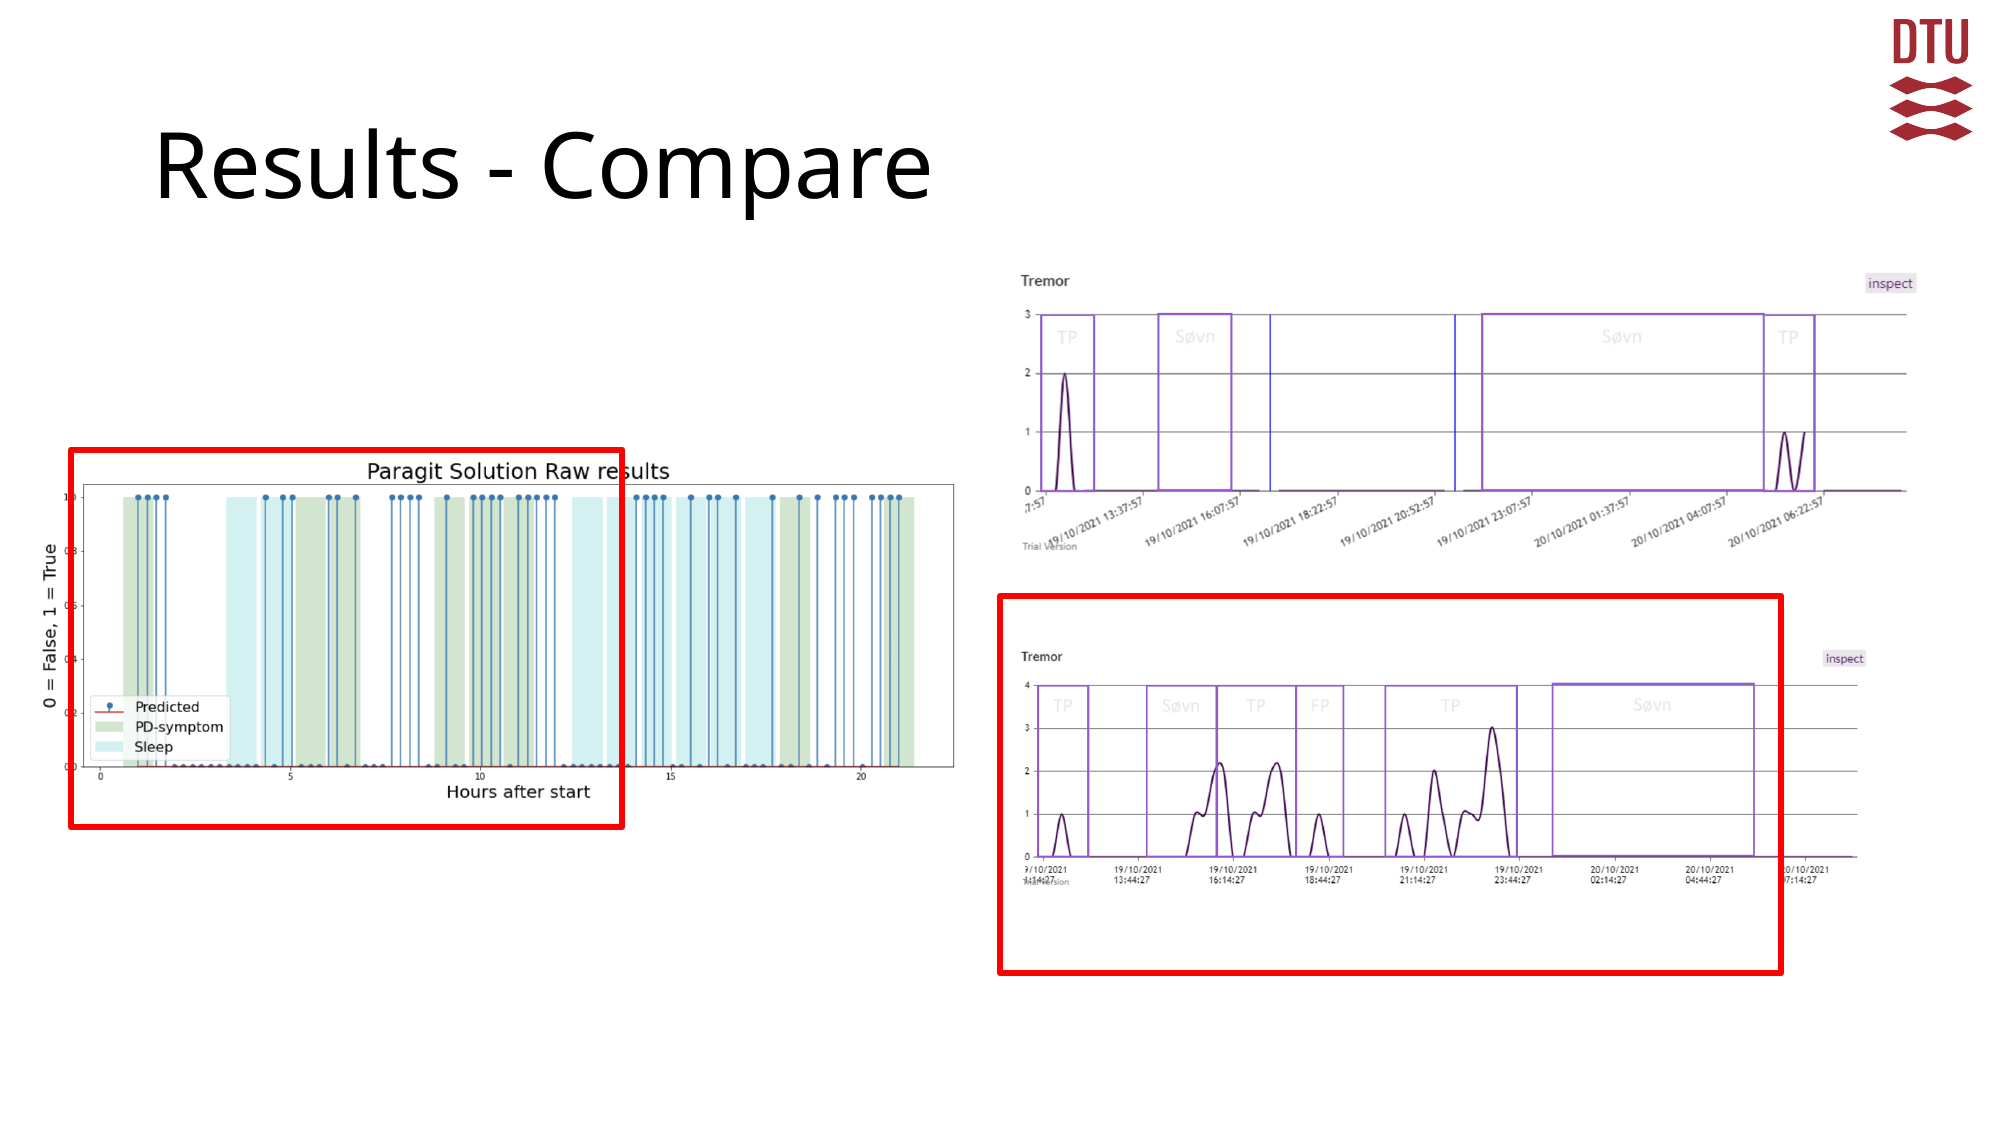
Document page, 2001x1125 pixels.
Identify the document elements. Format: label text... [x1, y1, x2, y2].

picture [1889, 19, 1973, 141]
picture [999, 638, 1897, 908]
title Results - Compare [137, 59, 1863, 278]
picture [16, 449, 980, 828]
picture [999, 256, 1930, 563]
text_box [999, 908, 1782, 974]
text_box [999, 595, 1782, 638]
